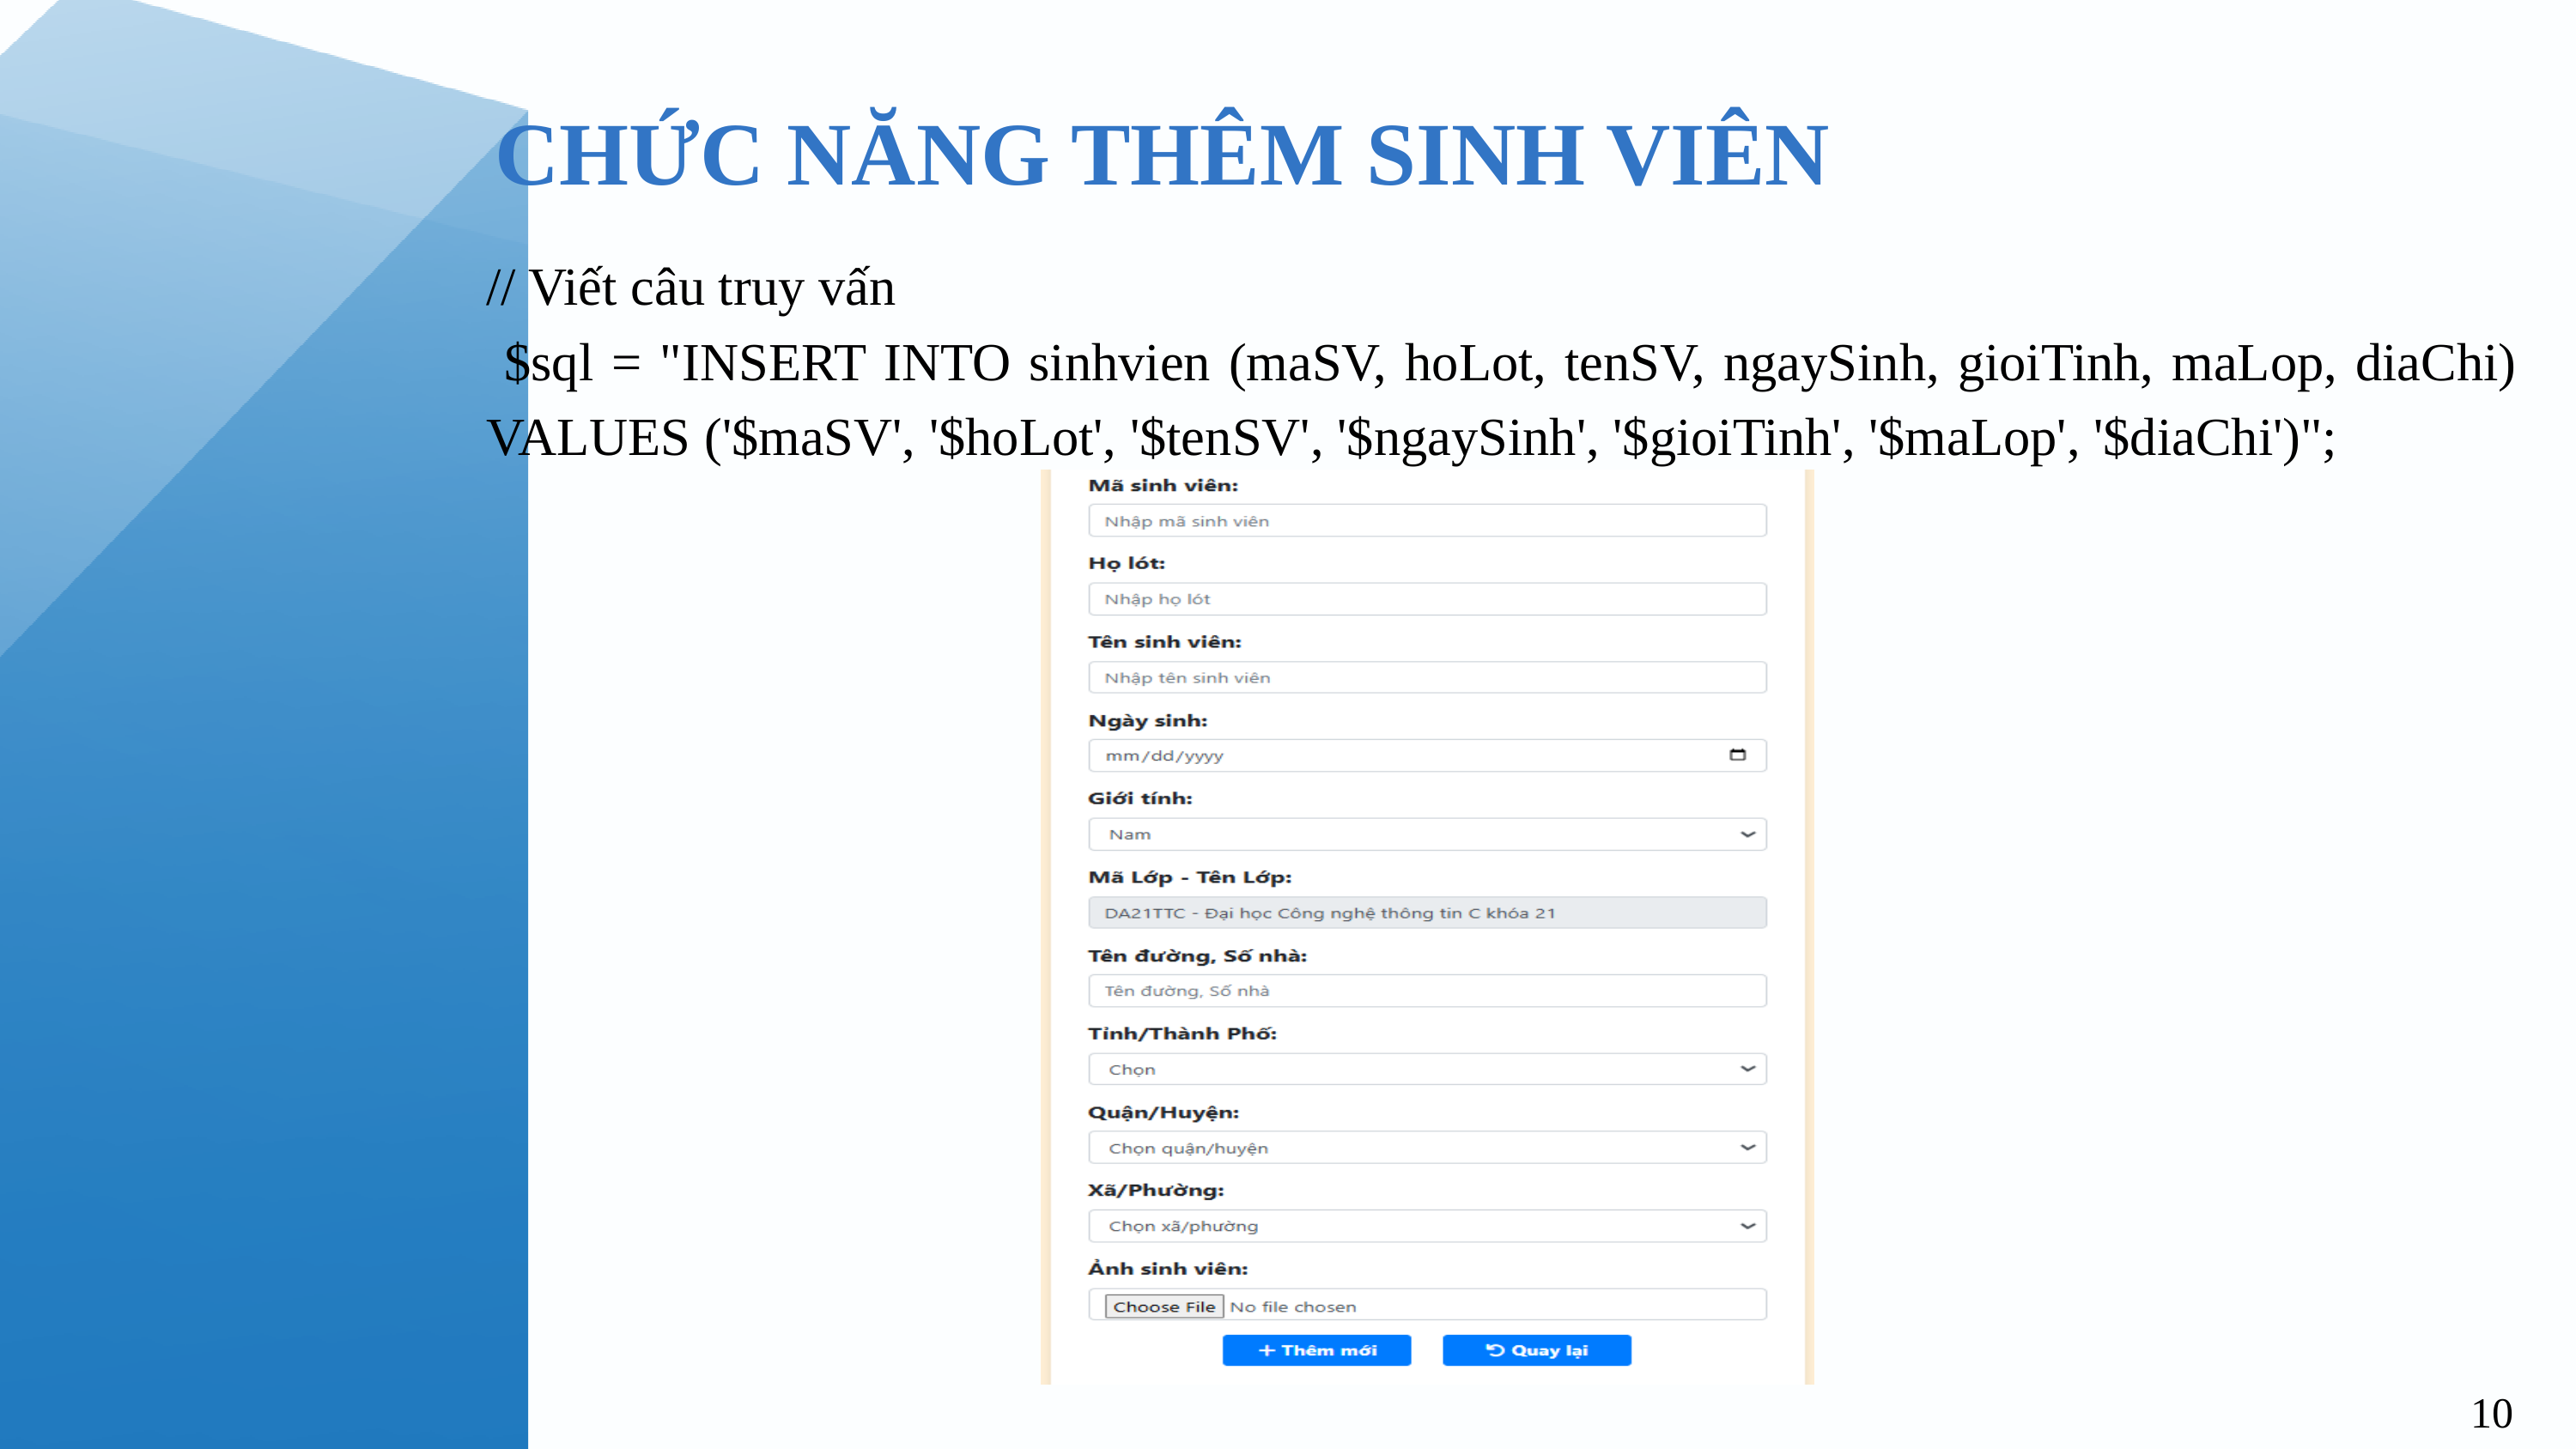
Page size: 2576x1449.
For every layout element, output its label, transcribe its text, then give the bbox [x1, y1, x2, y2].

text_box // Viết câu truy vấn $sql = "INSERT INTO sinhvien (maSV, hoLot, tenSV, ngaySinh, gioiTinh, maLop, diaChi) VALUES ('$maSV', '$hoLot', '$tenSV', '$ngaySinh', '$gioiTinh', '$maLop', '$diaChi')"; [486, 240, 2518, 467]
text_box CHỨC NĂNG THÊM SINH VIÊN [486, 77, 1840, 203]
text_box [0, 0, 529, 1449]
picture [1041, 470, 1814, 1385]
text_box 10 [2458, 1379, 2555, 1443]
